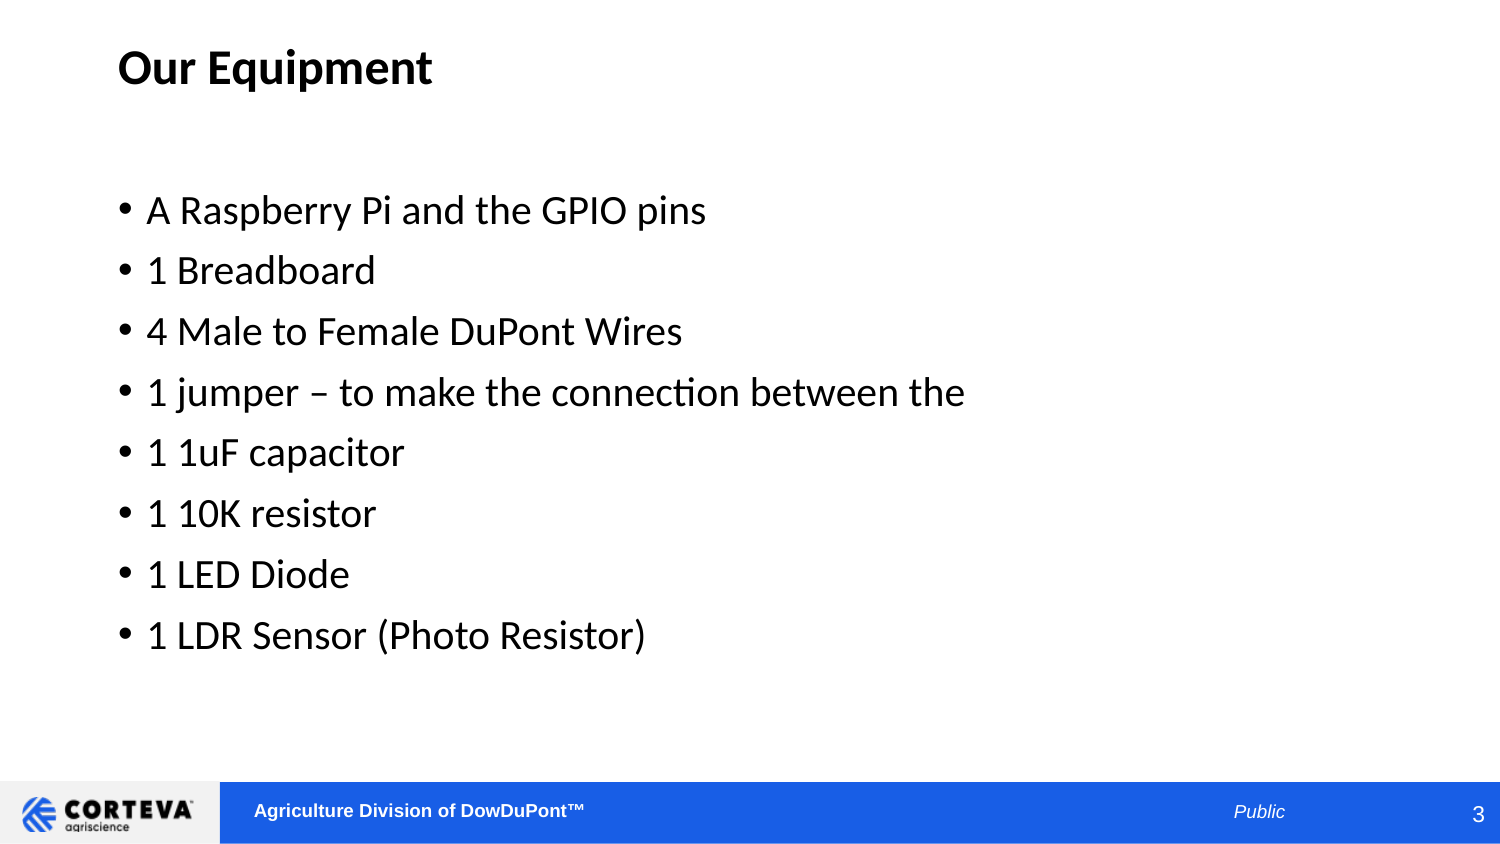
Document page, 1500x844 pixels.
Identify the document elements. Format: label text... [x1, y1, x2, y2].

list A Raspberry Pi and the GPIO pins 1 Breadboard 4 Male to Female DuPont Wires 1 jumper – to make the connection between the 1 1uF capacitor 1 10K resistor 1 LED Diode 1 LDR Sensor (Photo Resistor) [103, 180, 1397, 760]
title Our Equipment [103, 29, 1397, 104]
slide_number 3 [1415, 782, 1500, 844]
